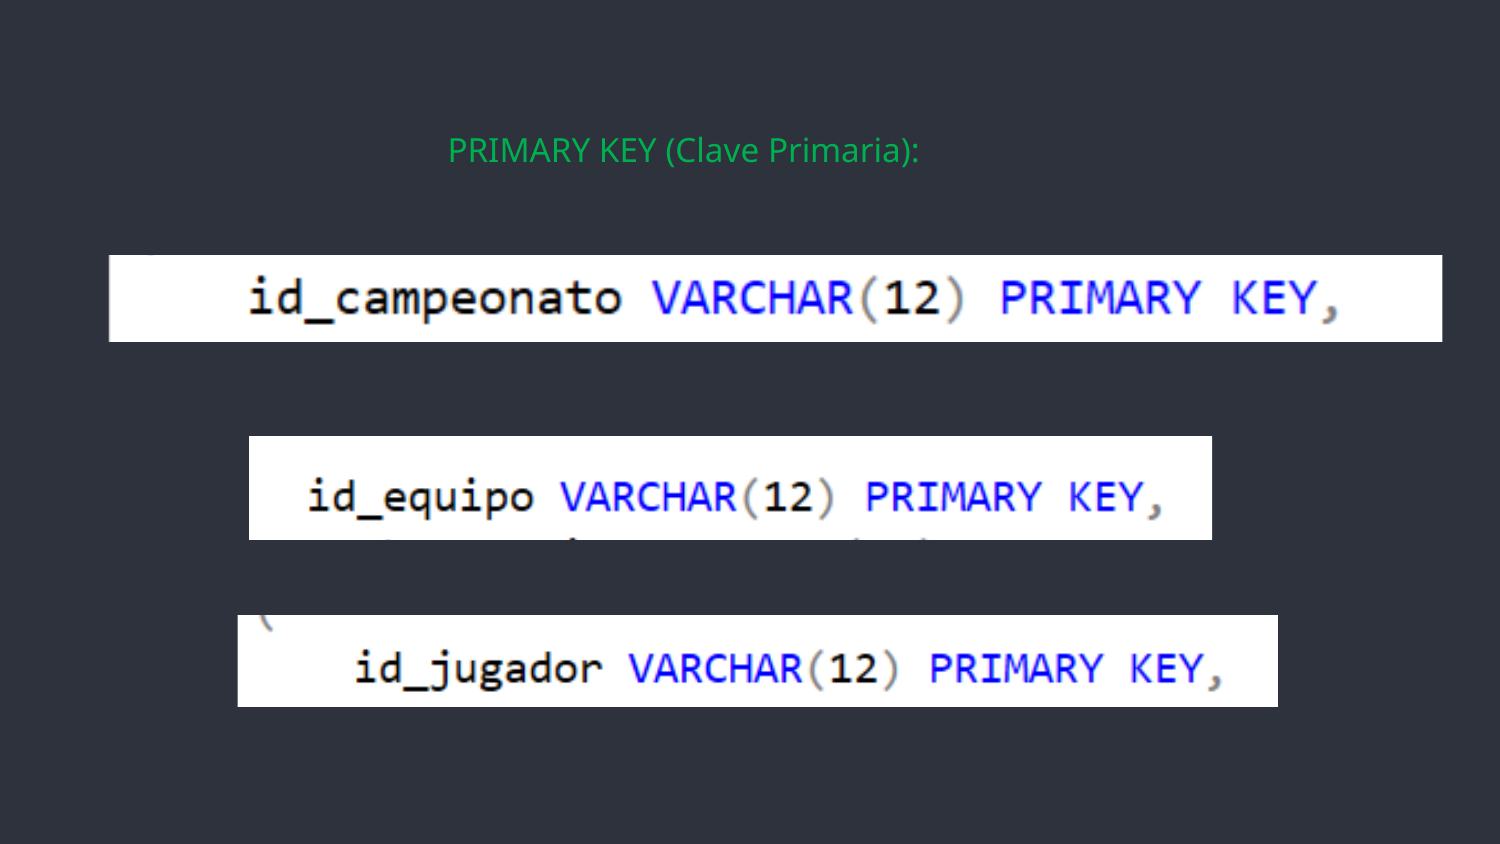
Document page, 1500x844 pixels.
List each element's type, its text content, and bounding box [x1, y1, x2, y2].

picture [108, 254, 1443, 342]
picture [237, 615, 1279, 708]
picture [248, 436, 1213, 540]
text_box PRIMARY KEY (Clave Primaria): [432, 114, 1044, 183]
